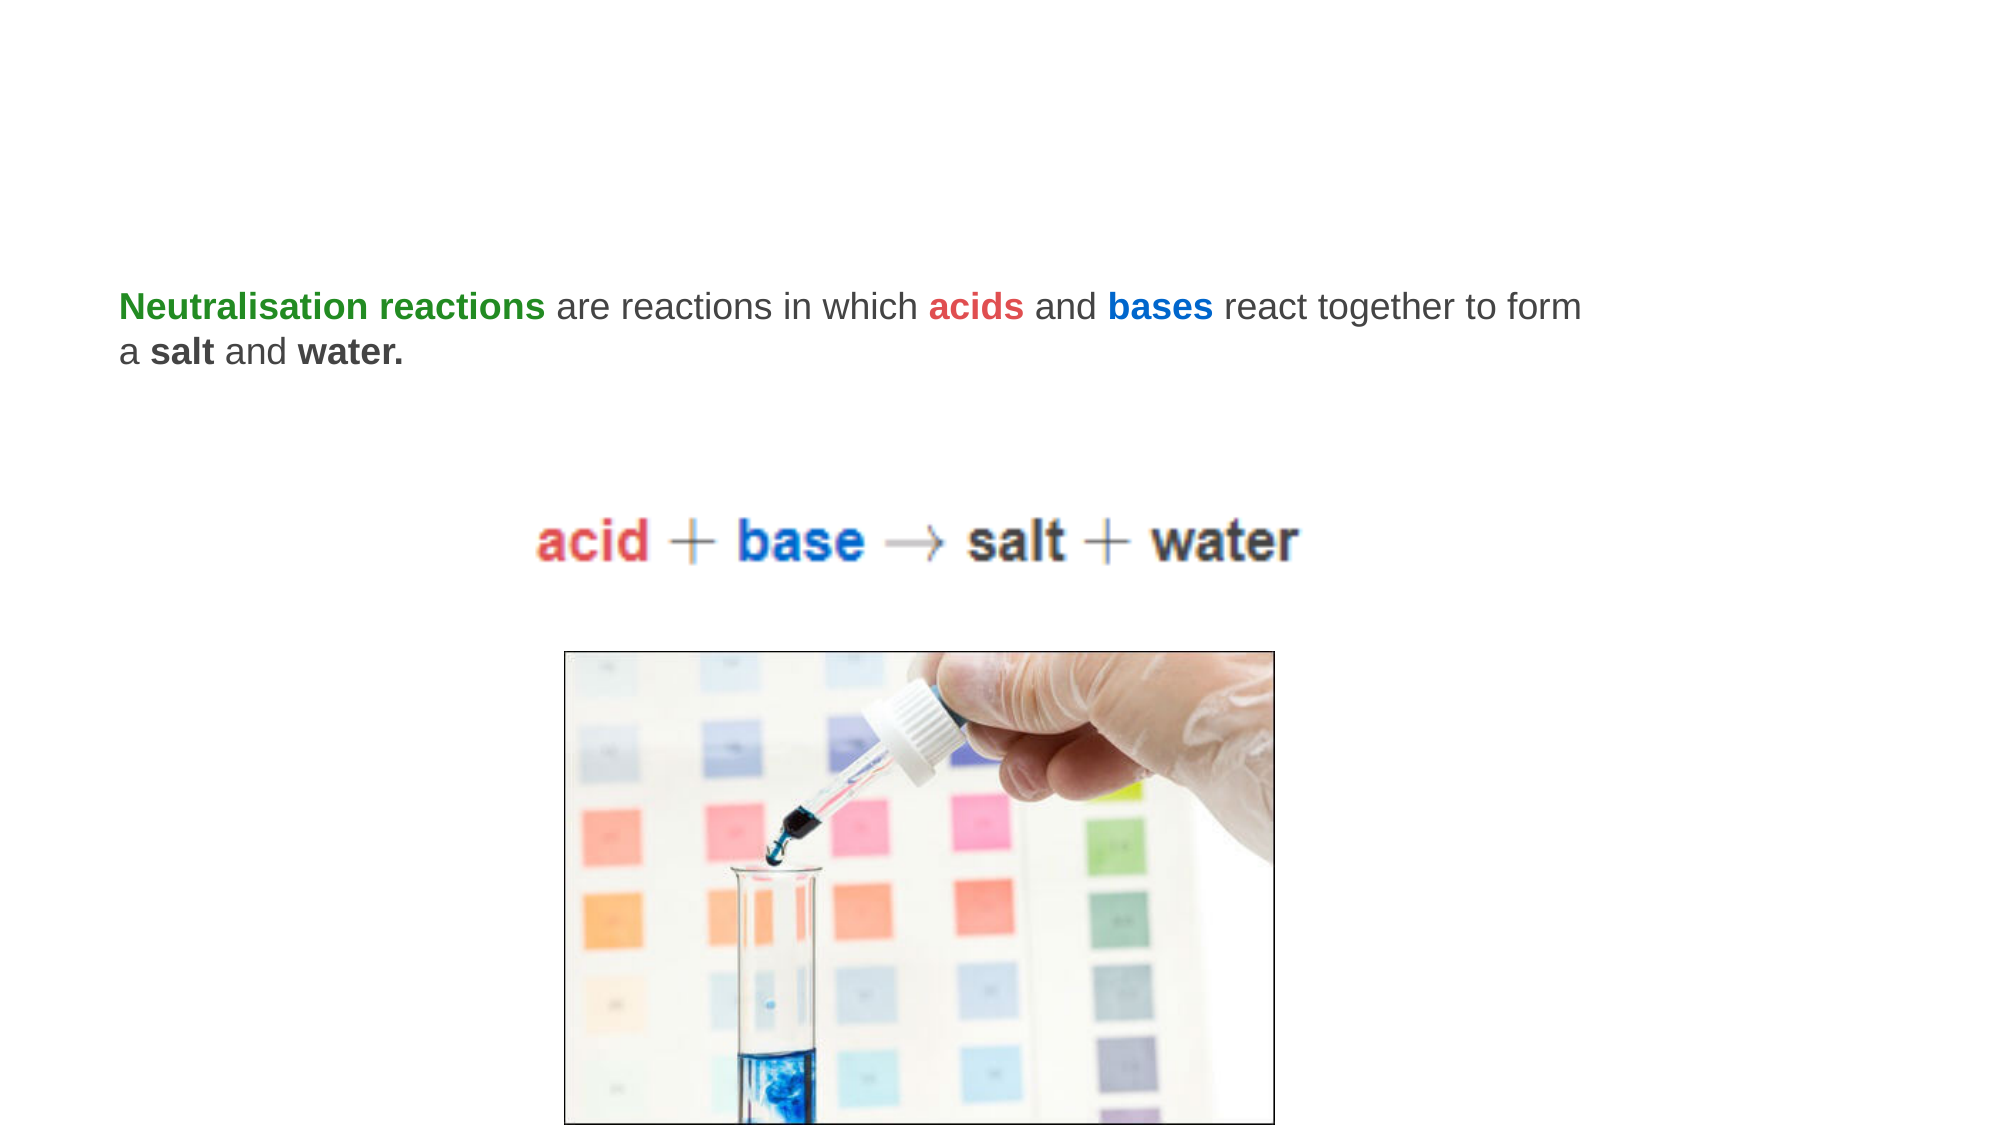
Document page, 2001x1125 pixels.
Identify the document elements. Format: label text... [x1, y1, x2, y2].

picture [564, 651, 1275, 1125]
picture [502, 441, 1346, 623]
text_box Neutralisation reactions are reactions in which acids and bases react together to form a salt and water. [104, 274, 1850, 379]
